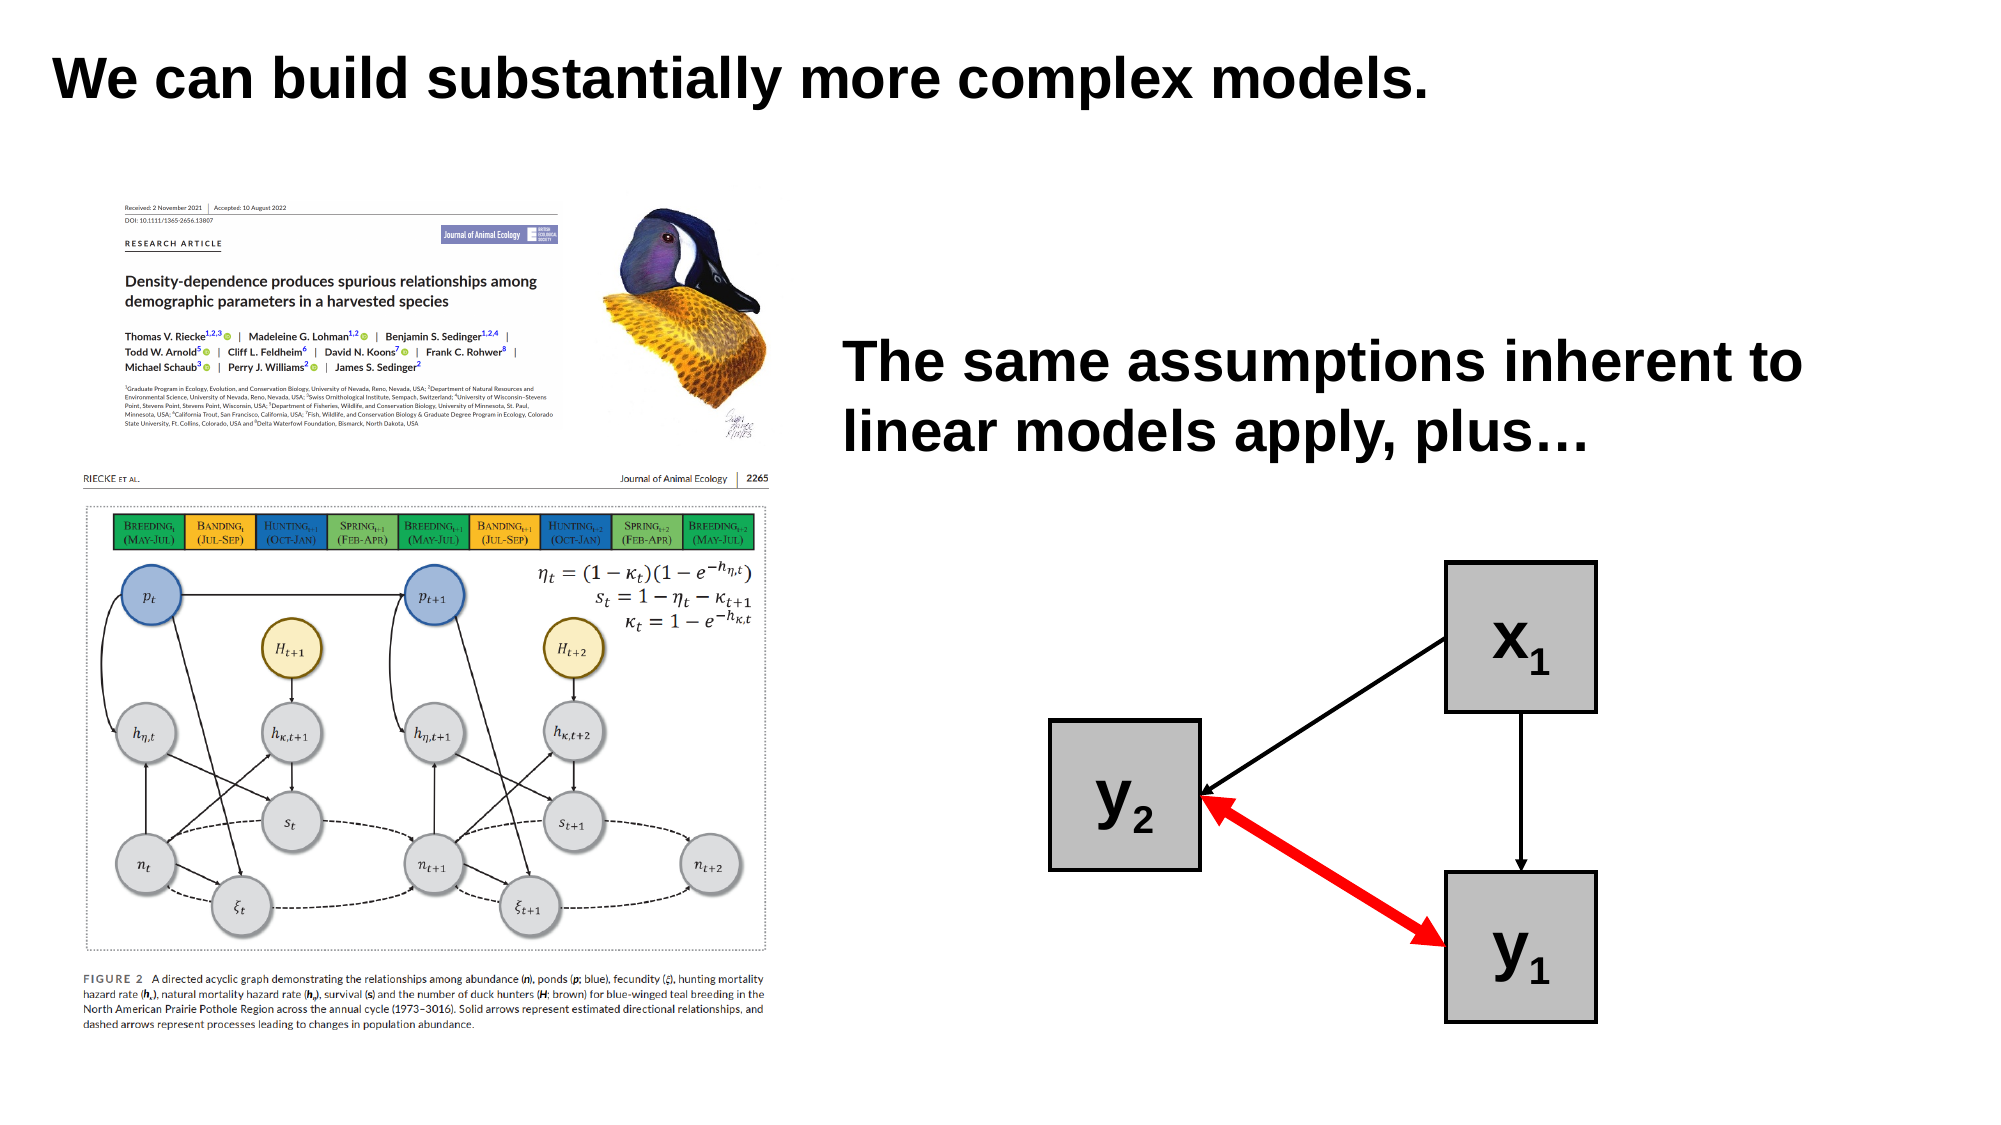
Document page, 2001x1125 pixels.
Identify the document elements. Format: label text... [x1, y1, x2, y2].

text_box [1199, 795, 1447, 948]
text_box y2 [1049, 719, 1199, 871]
picture [591, 185, 800, 446]
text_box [1199, 637, 1447, 795]
text_box The same assumptions inherent to linear models apply, plus… [827, 315, 1929, 471]
text_box x1 [1445, 561, 1597, 713]
picture [120, 201, 563, 430]
text_box We can build substantially more complex models. [37, 33, 1963, 118]
picture [78, 472, 774, 1034]
text_box y1 [1445, 871, 1597, 1023]
